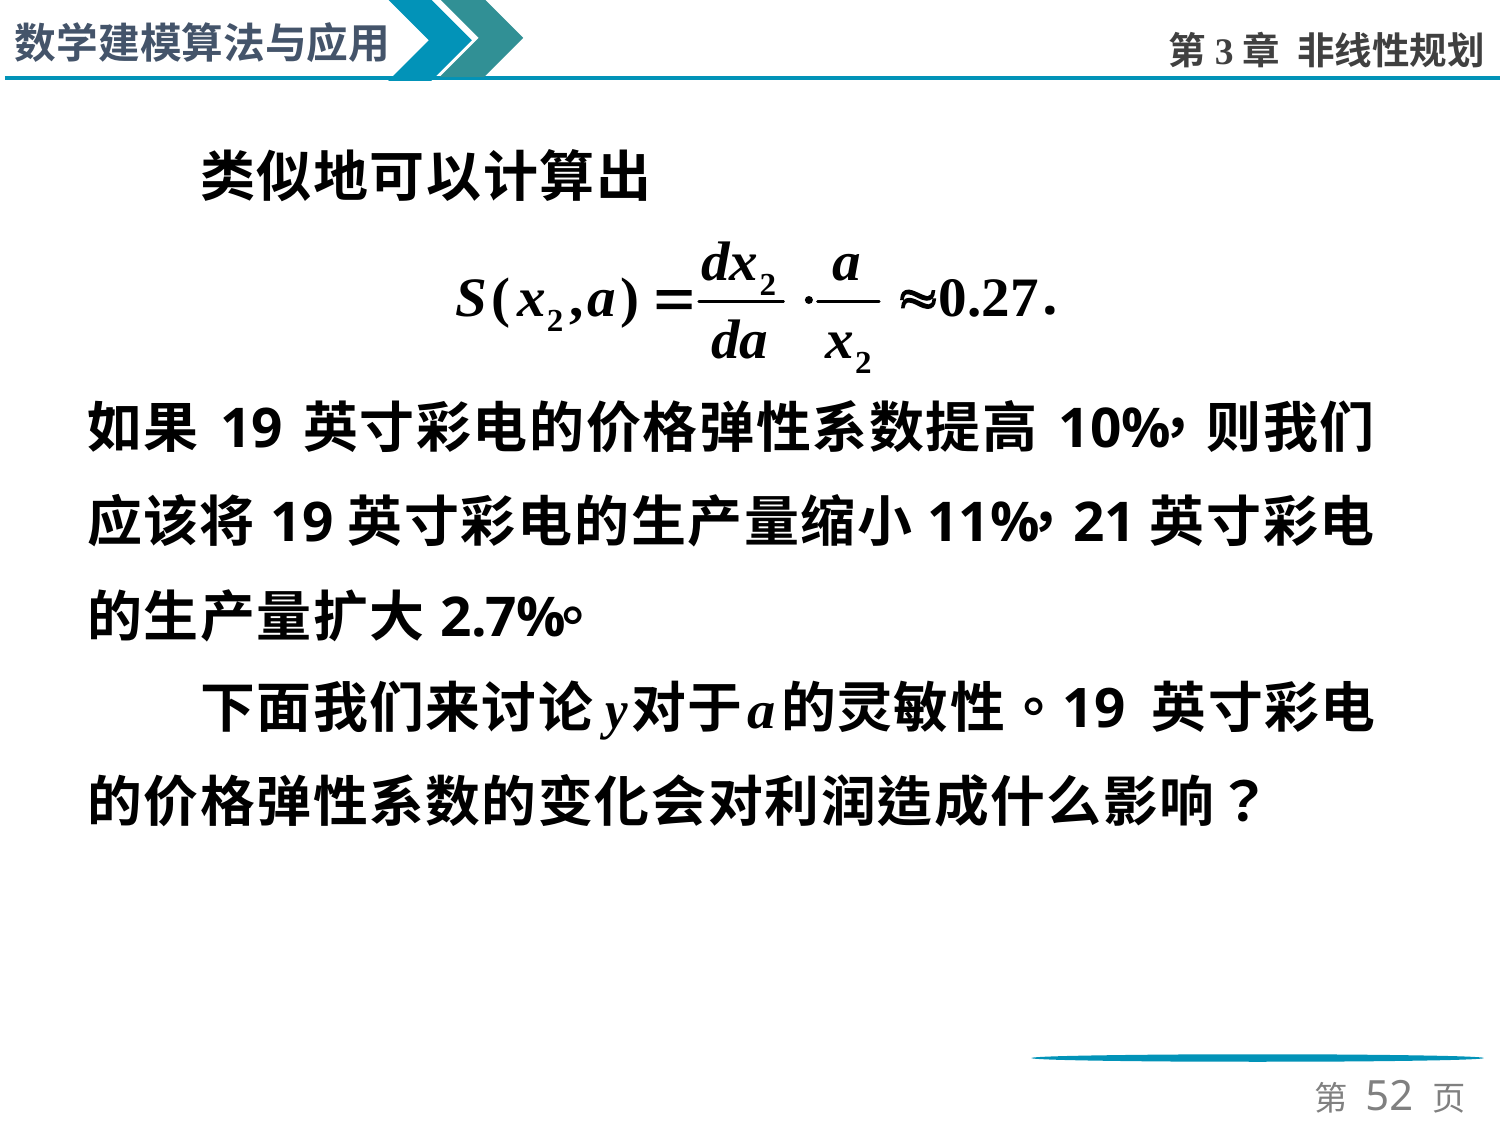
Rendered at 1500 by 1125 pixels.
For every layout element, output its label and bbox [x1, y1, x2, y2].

text_box [87, 663, 1377, 1125]
text_box [87, 131, 1377, 663]
